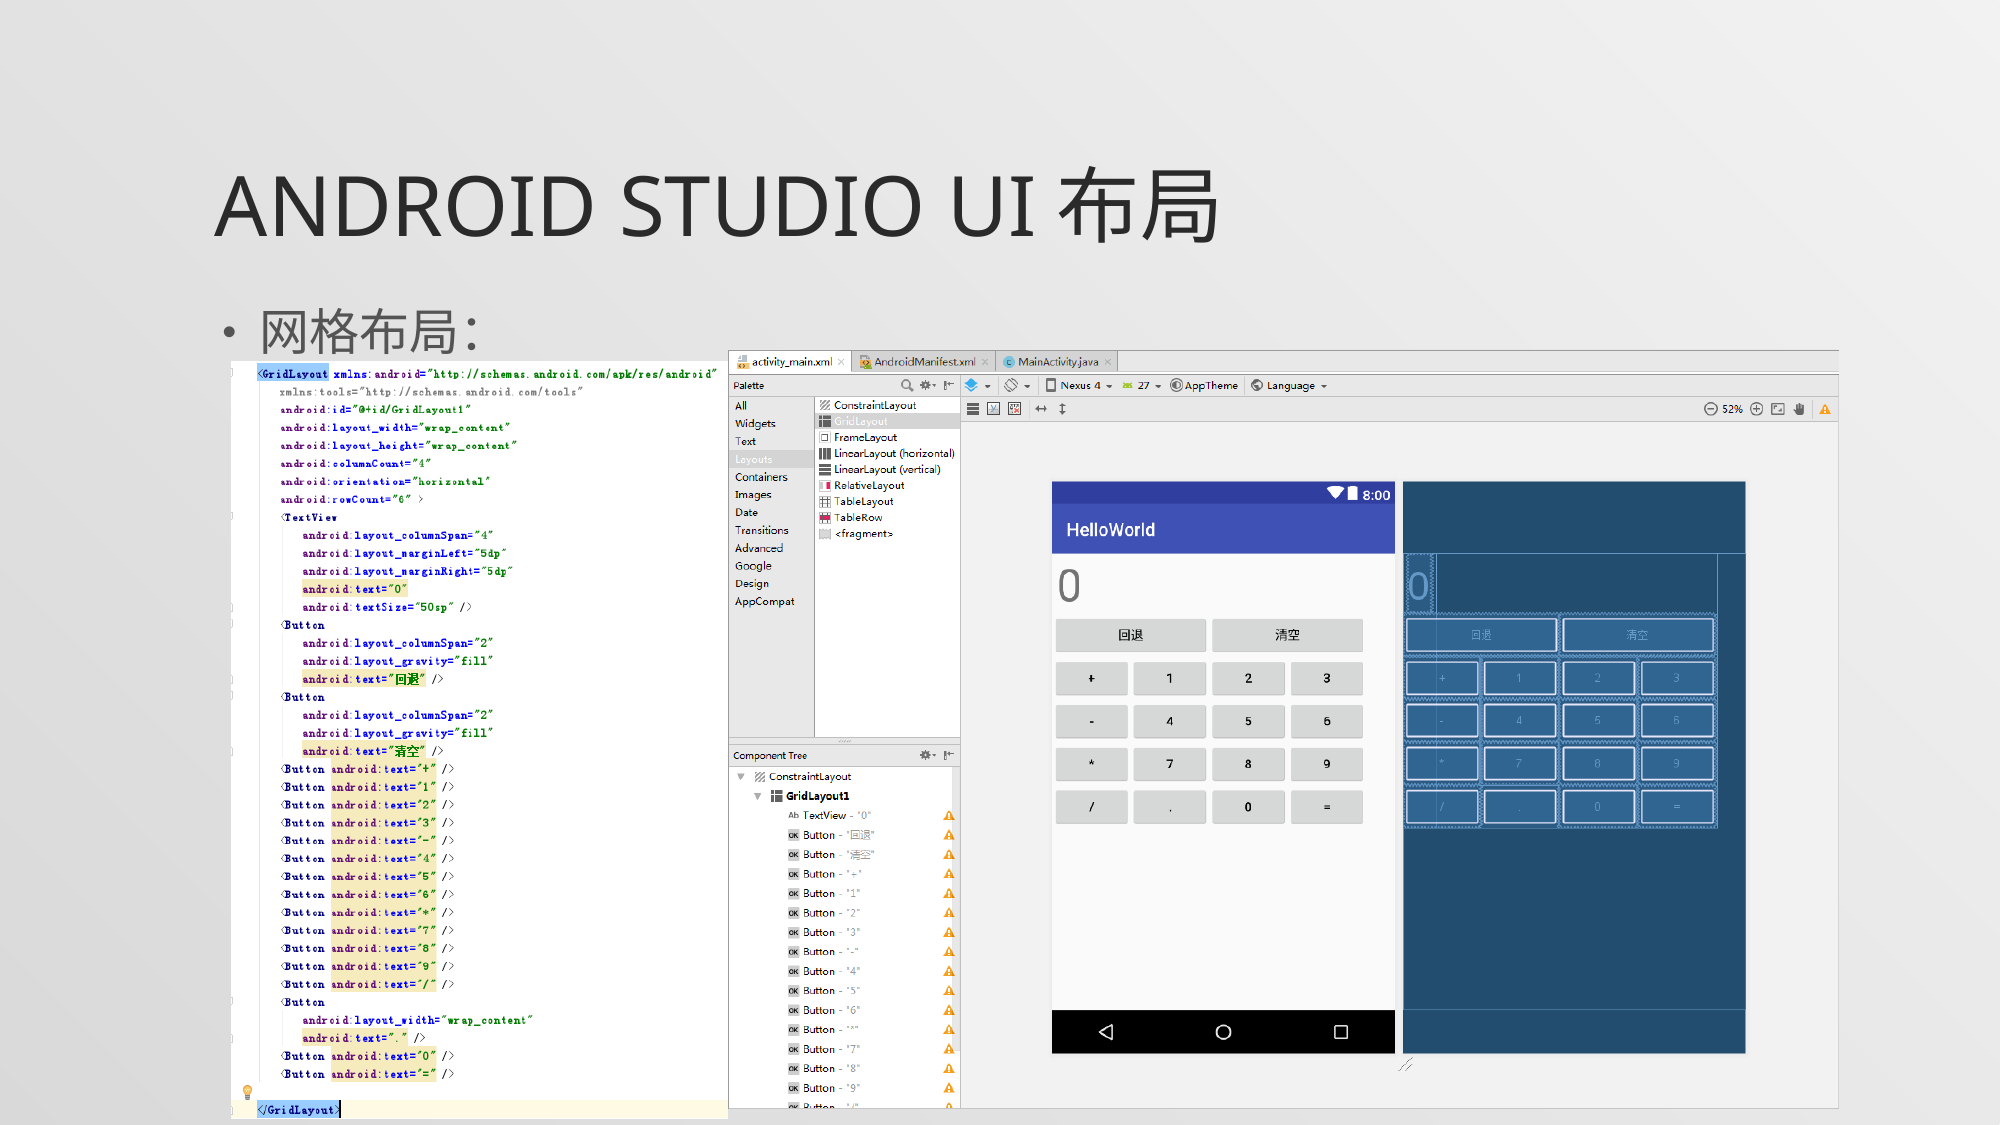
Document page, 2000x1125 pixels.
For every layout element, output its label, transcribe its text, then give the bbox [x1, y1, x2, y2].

title Android studio UI布局 [199, 45, 1800, 263]
picture [231, 349, 1840, 1119]
list 网格布局： [199, 299, 1800, 1013]
